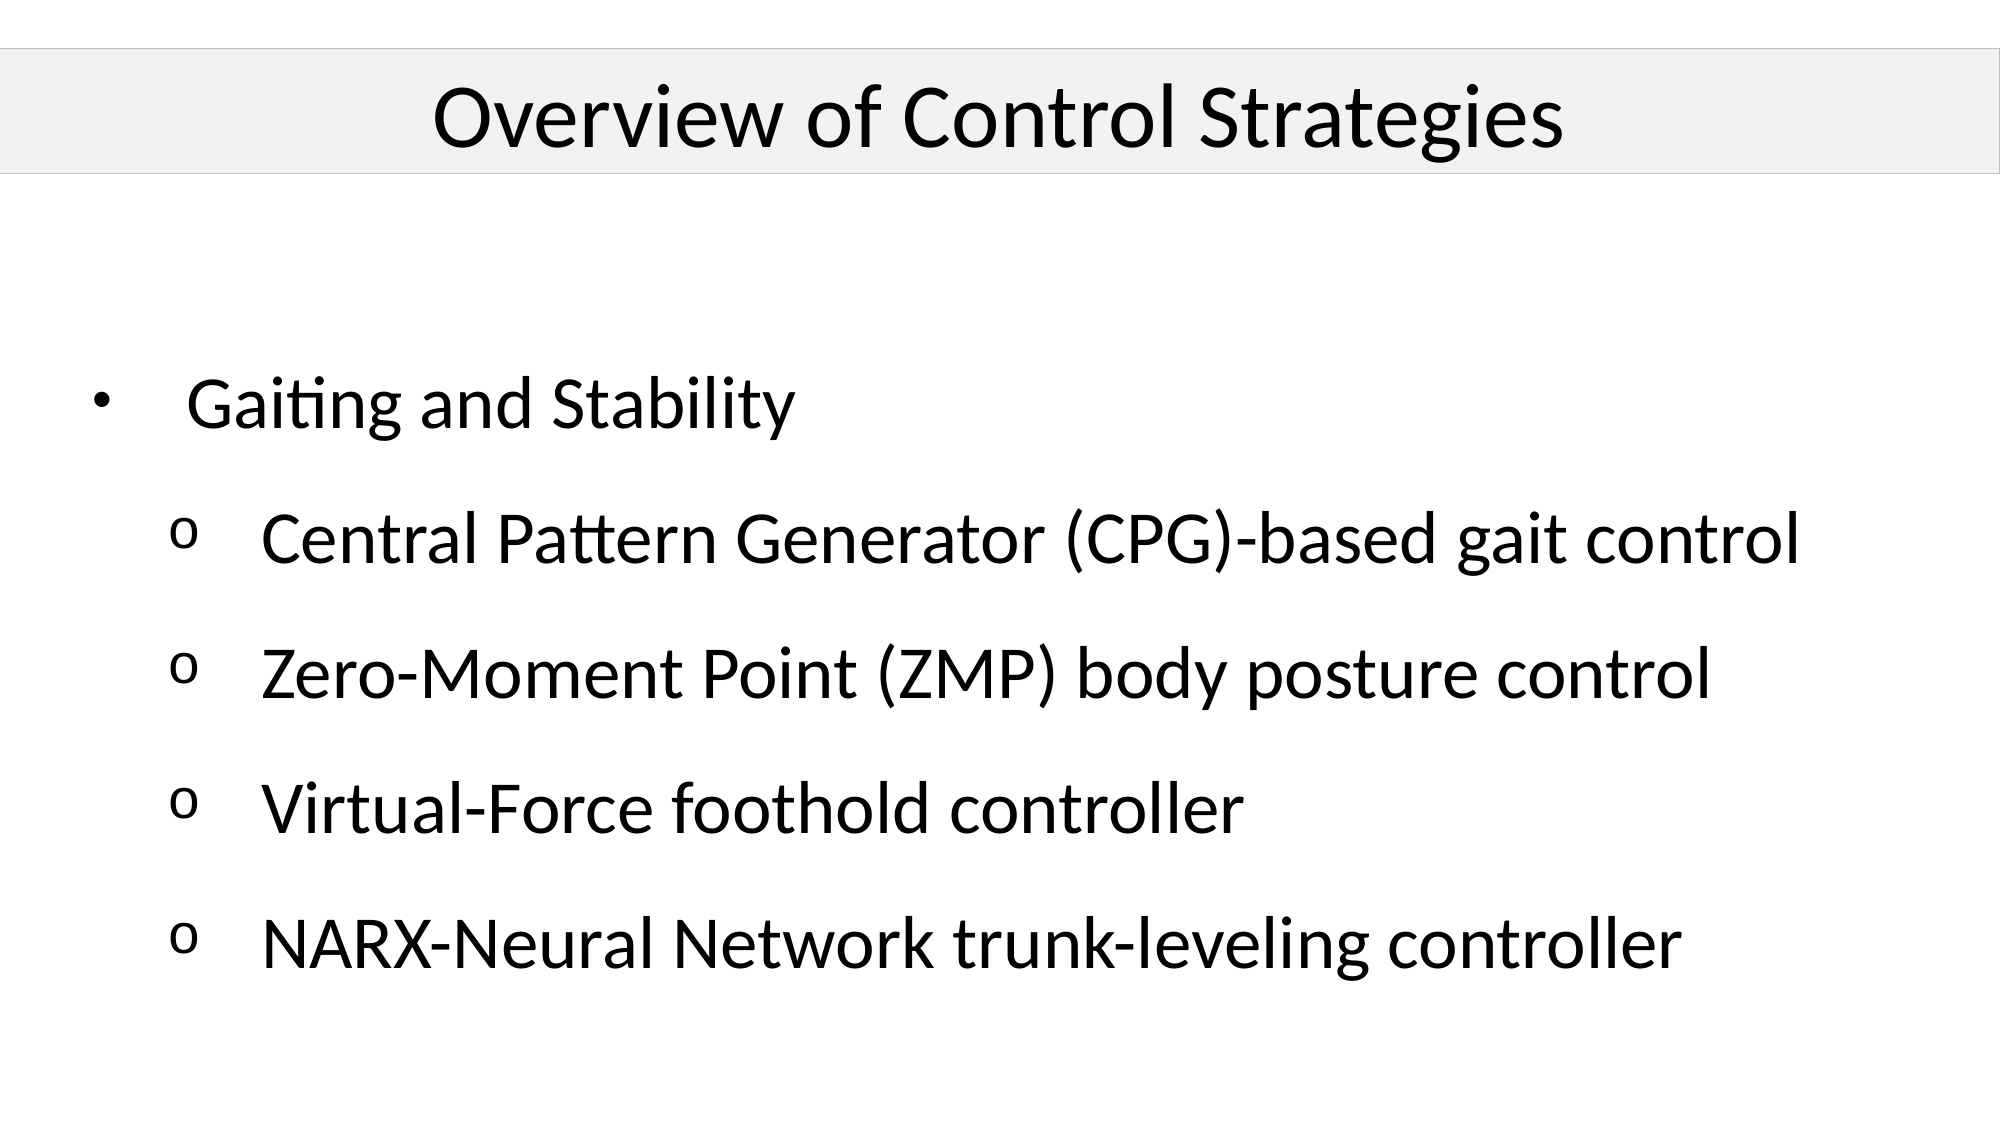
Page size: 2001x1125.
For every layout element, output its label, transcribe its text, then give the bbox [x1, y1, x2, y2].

text_box Overview of Control Strategies [0, 48, 2000, 174]
text_box Gaiting and Stability Central Pattern Generator (CPG)-based gait control Zero-Moment Point (ZMP) body posture control Virtual-Force foothold controller NARX-Neural Network trunk-leveling controller [77, 256, 1923, 978]
